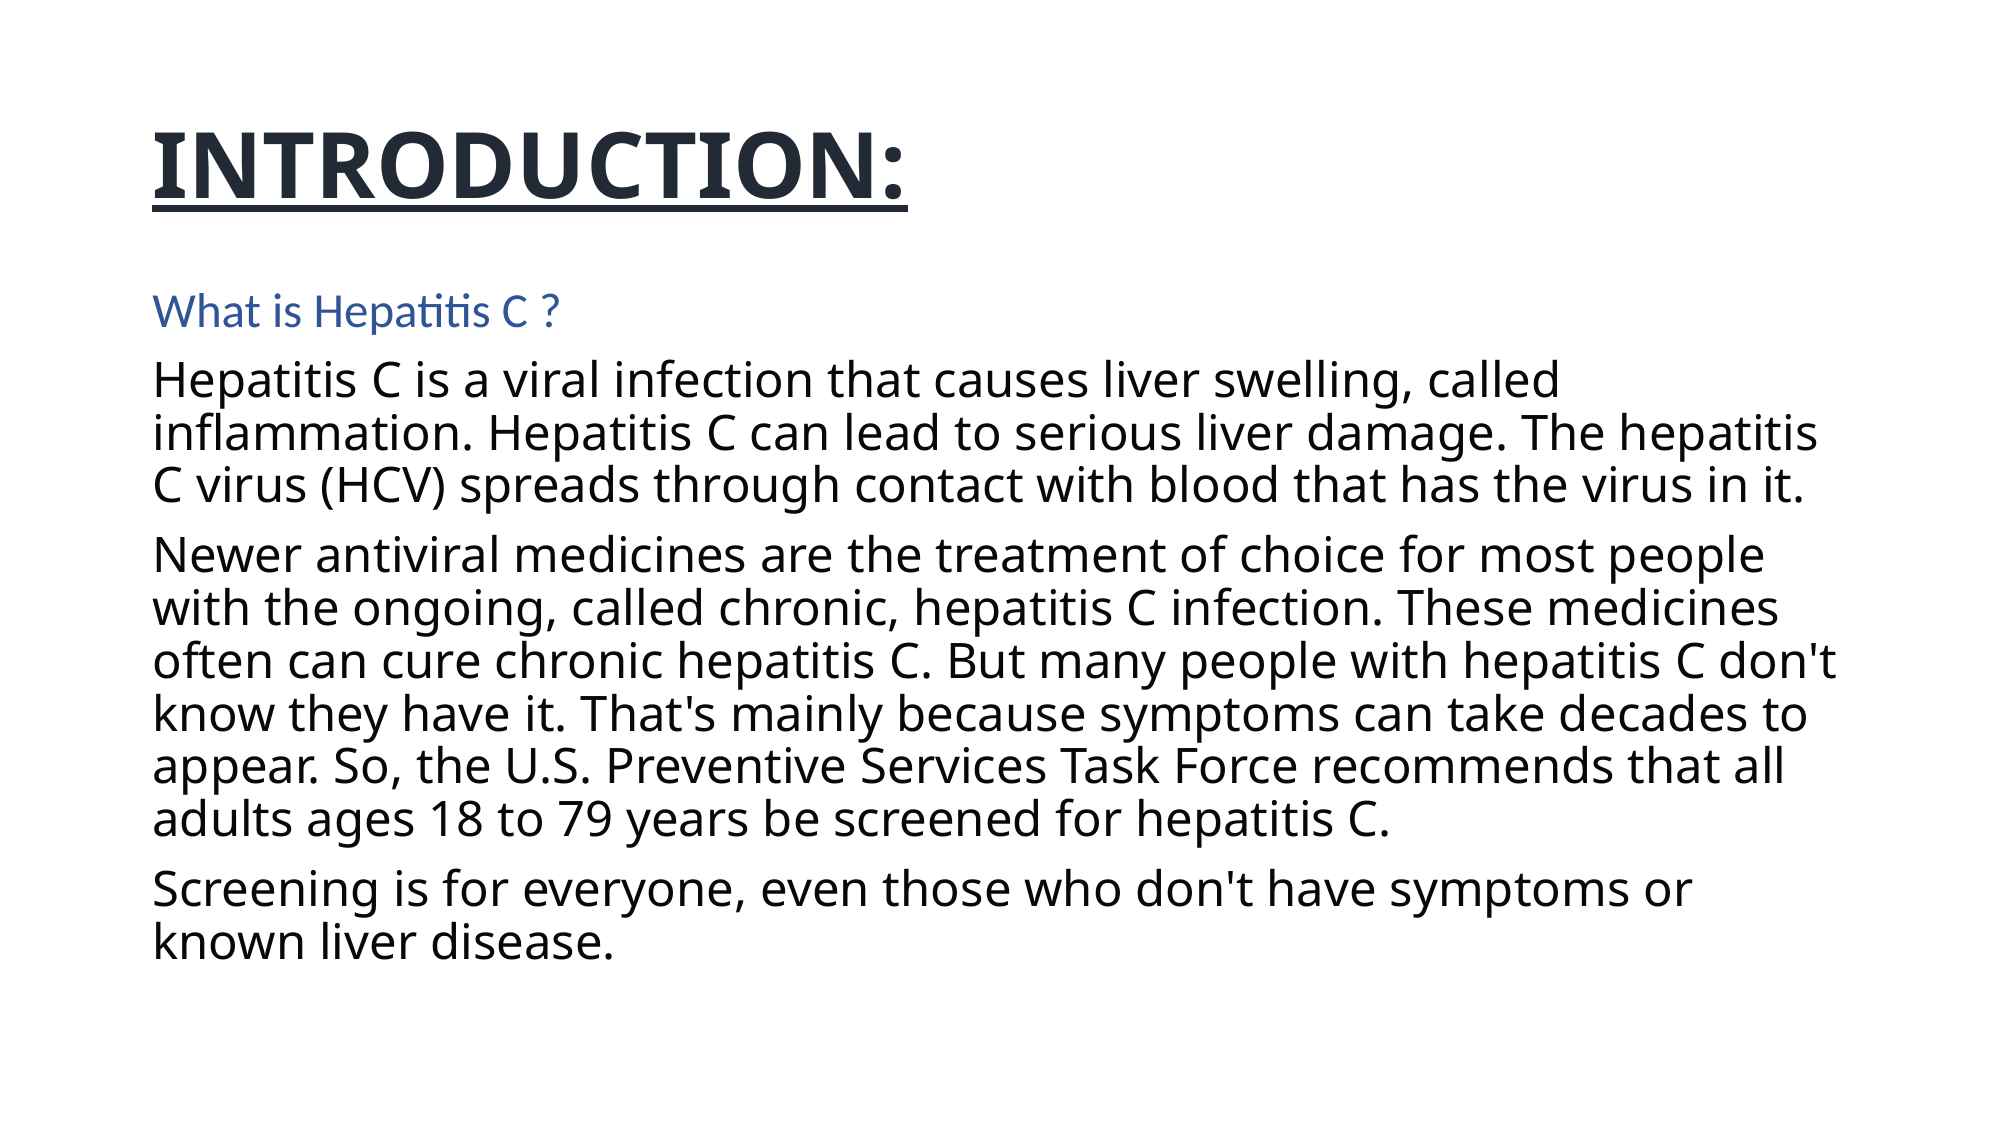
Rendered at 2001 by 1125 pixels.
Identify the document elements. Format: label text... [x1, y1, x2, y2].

title INTRODUCTION: [137, 59, 1863, 277]
list What is Hepatitis C ? Hepatitis C is a viral infection that causes liver swelling, called inflammation. Hepatitis C can lead to serious liver damage. The hepatitis C virus (HCV) spreads through contact with blood that has the virus in it. Newer antiviral medicines are the treatment of choice for most people with the ongoing, called chronic, hepatitis C infection. These medicines often can cure chronic hepatitis C. But many people with hepatitis C don't know they have it. That's mainly because symptoms can take decades to appear. So, the U.S. Preventive Services Task Force recommends that all adults ages 18 to 79 years be screened for hepatitis C. Screening is for everyone, even those who don't have symptoms or known liver disease. [137, 277, 1863, 1014]
